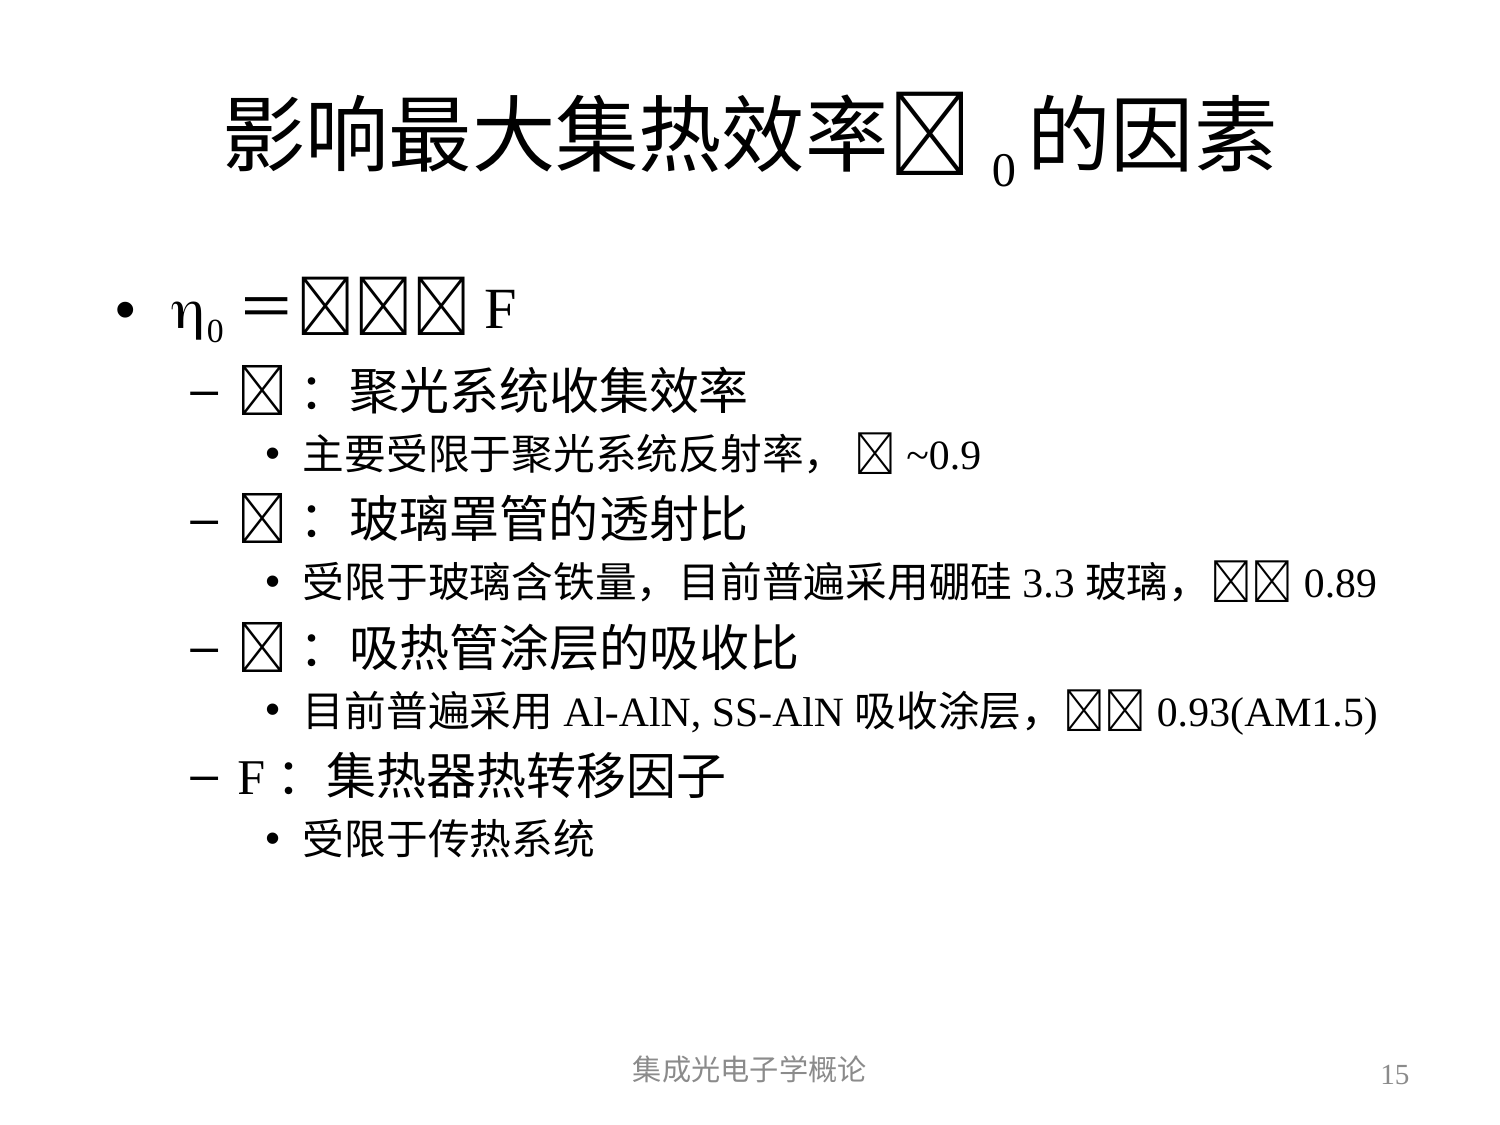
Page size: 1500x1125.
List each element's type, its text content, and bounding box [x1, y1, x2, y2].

title 影响最大集热效率0的因素 [75, 45, 1425, 233]
list 0＝F ：聚光系统收集效率 主要受限于聚光系统反射率， ~0.9 ：玻璃罩管的透射比 受限于玻璃含铁量，目前普遍采用硼硅3.3玻璃，0.89 ：吸热管涂层的吸收比 目前普遍采用Al-AlN, SS-AlN吸收涂层，0.93(AM1.5) F：集热器热转移因子 受限于传热系统 [100, 262, 1400, 1005]
footer 集成光电子学概论 [512, 1042, 988, 1103]
slide_number 15 [1074, 1042, 1425, 1103]
